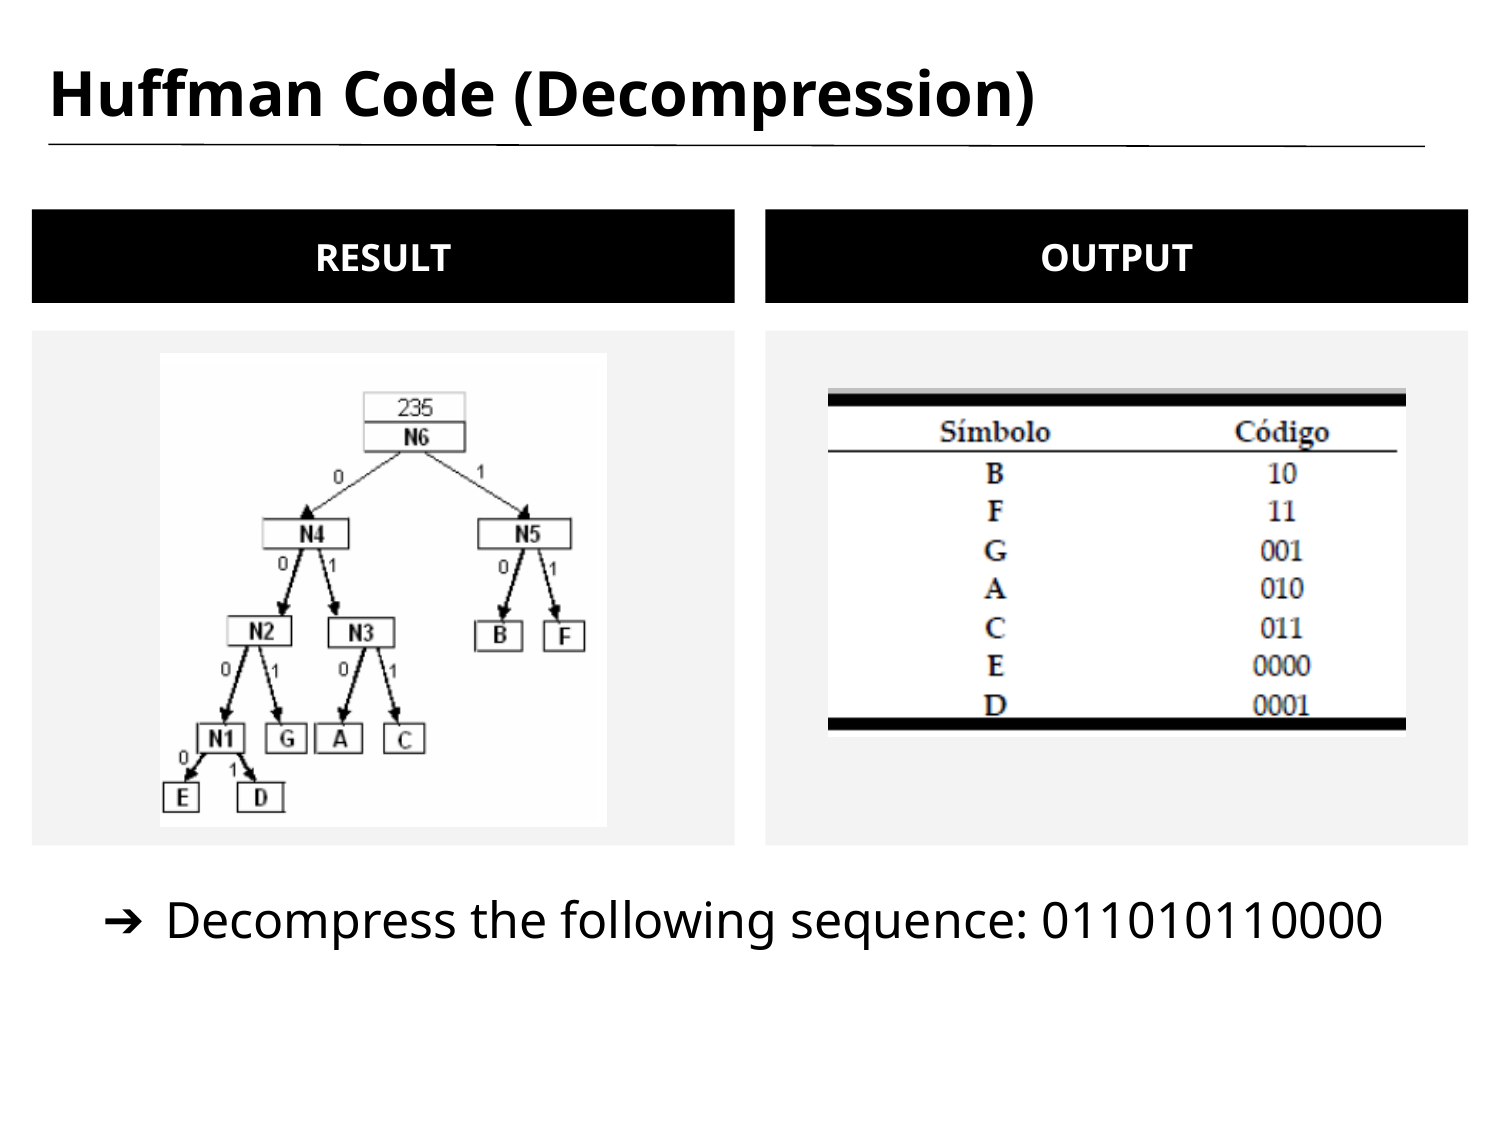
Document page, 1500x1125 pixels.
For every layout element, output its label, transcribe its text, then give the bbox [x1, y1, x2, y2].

text_box OUTPUT [765, 209, 1469, 303]
title Huffman Code (Decompression) [33, 32, 1384, 145]
picture [159, 353, 607, 827]
text_box [765, 330, 1469, 846]
text_box [31, 330, 735, 846]
list Decompress the following sequence: 011010110000 [75, 873, 1425, 1071]
text_box RESULT [31, 209, 735, 303]
picture [827, 388, 1406, 737]
